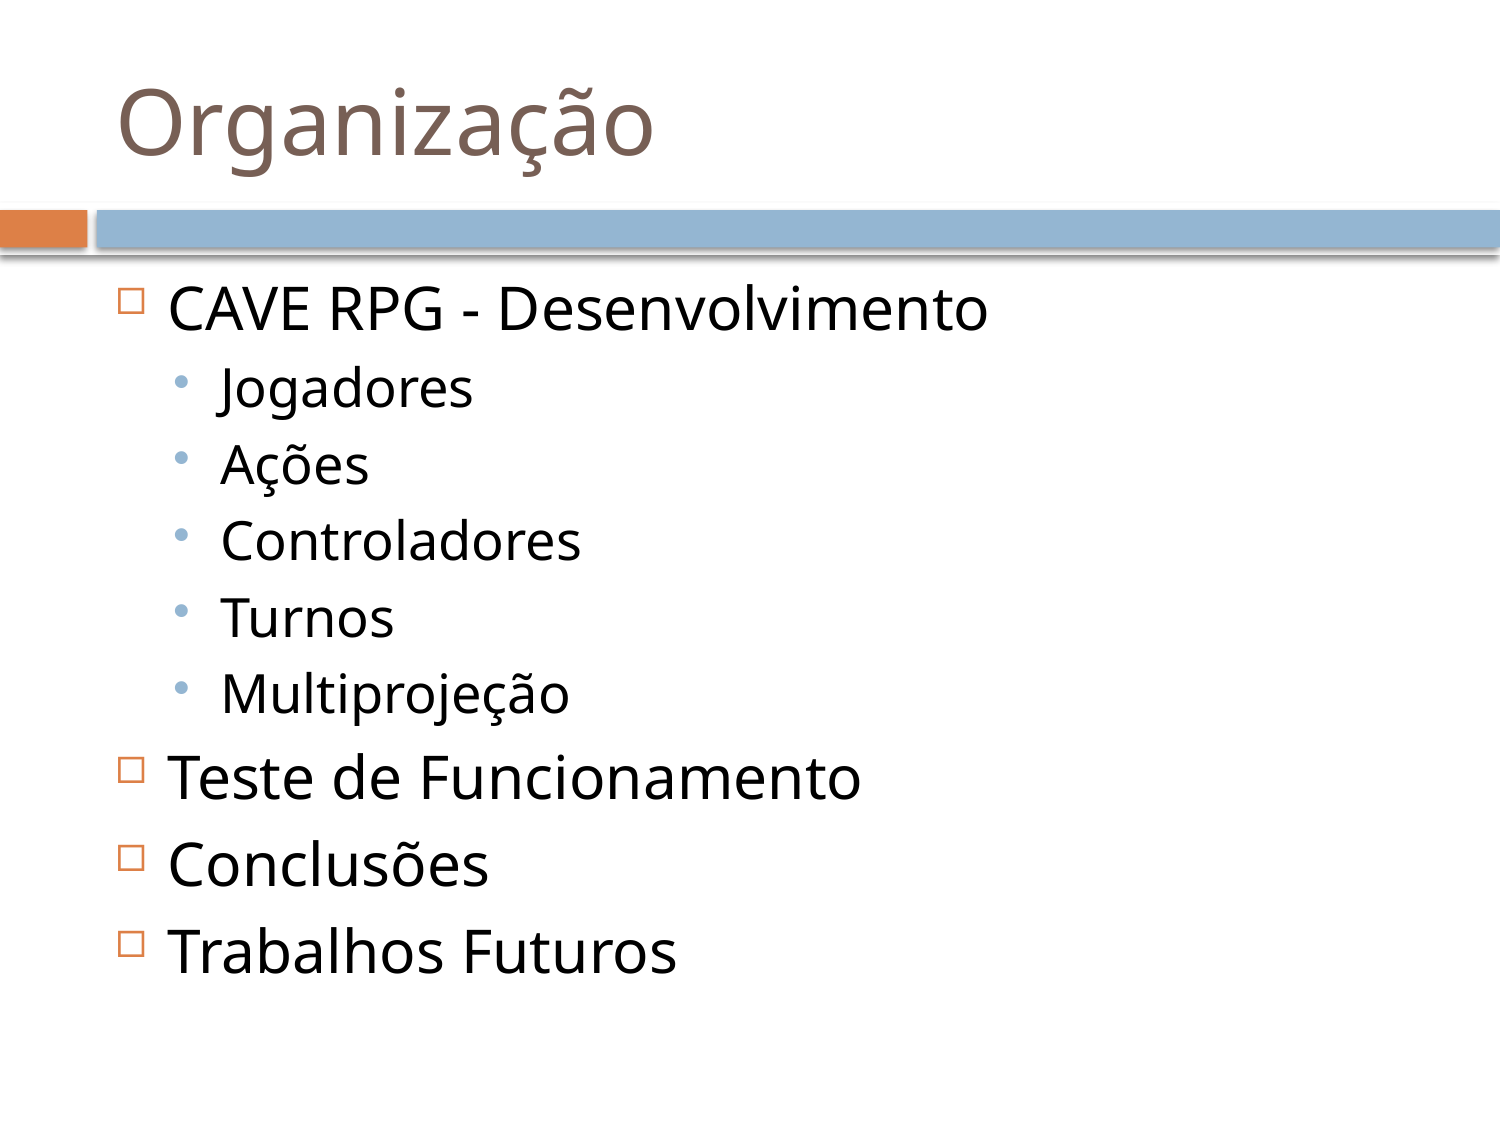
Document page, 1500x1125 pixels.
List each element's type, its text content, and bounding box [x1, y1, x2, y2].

list CAVE RPG - Desenvolvimento Jogadores Ações Controladores Turnos Multiprojeção Teste de Funcionamento Conclusões Trabalhos Futuros [100, 262, 1438, 1000]
title Organização [100, 37, 1438, 200]
